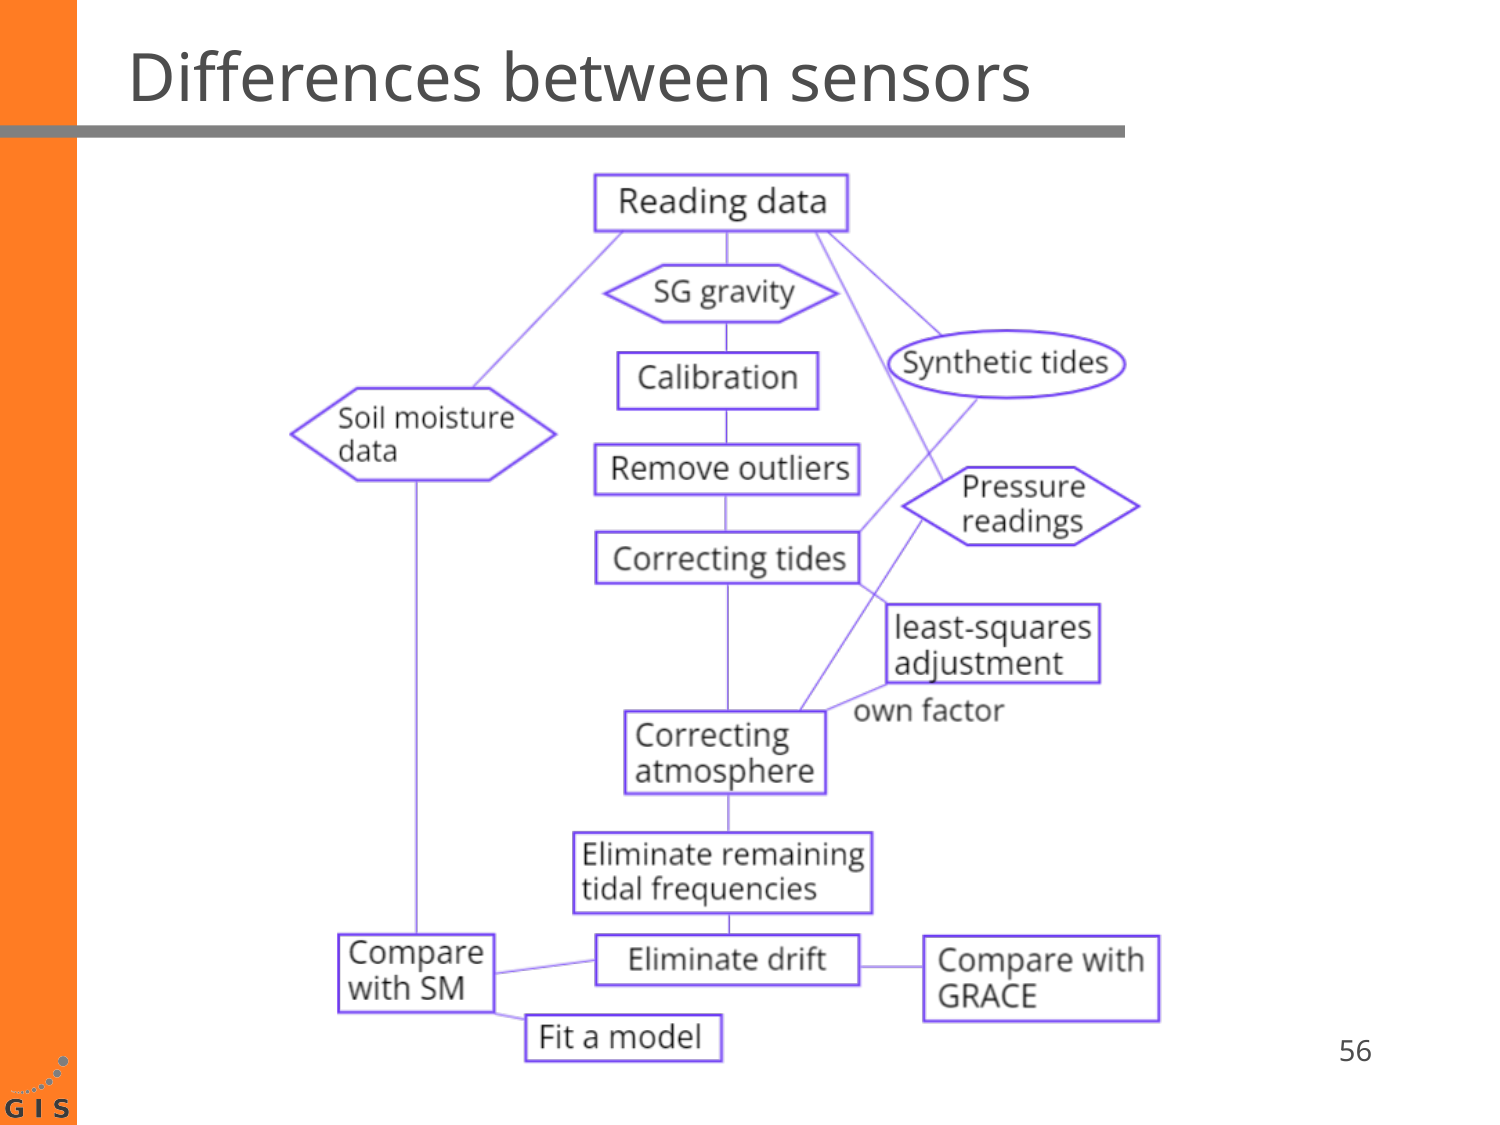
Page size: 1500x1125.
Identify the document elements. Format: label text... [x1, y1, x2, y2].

picture [5, 1056, 69, 1118]
title Differences between sensors [112, 37, 1388, 113]
slide_number 56 [1260, 1024, 1388, 1101]
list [289, 143, 1257, 1112]
